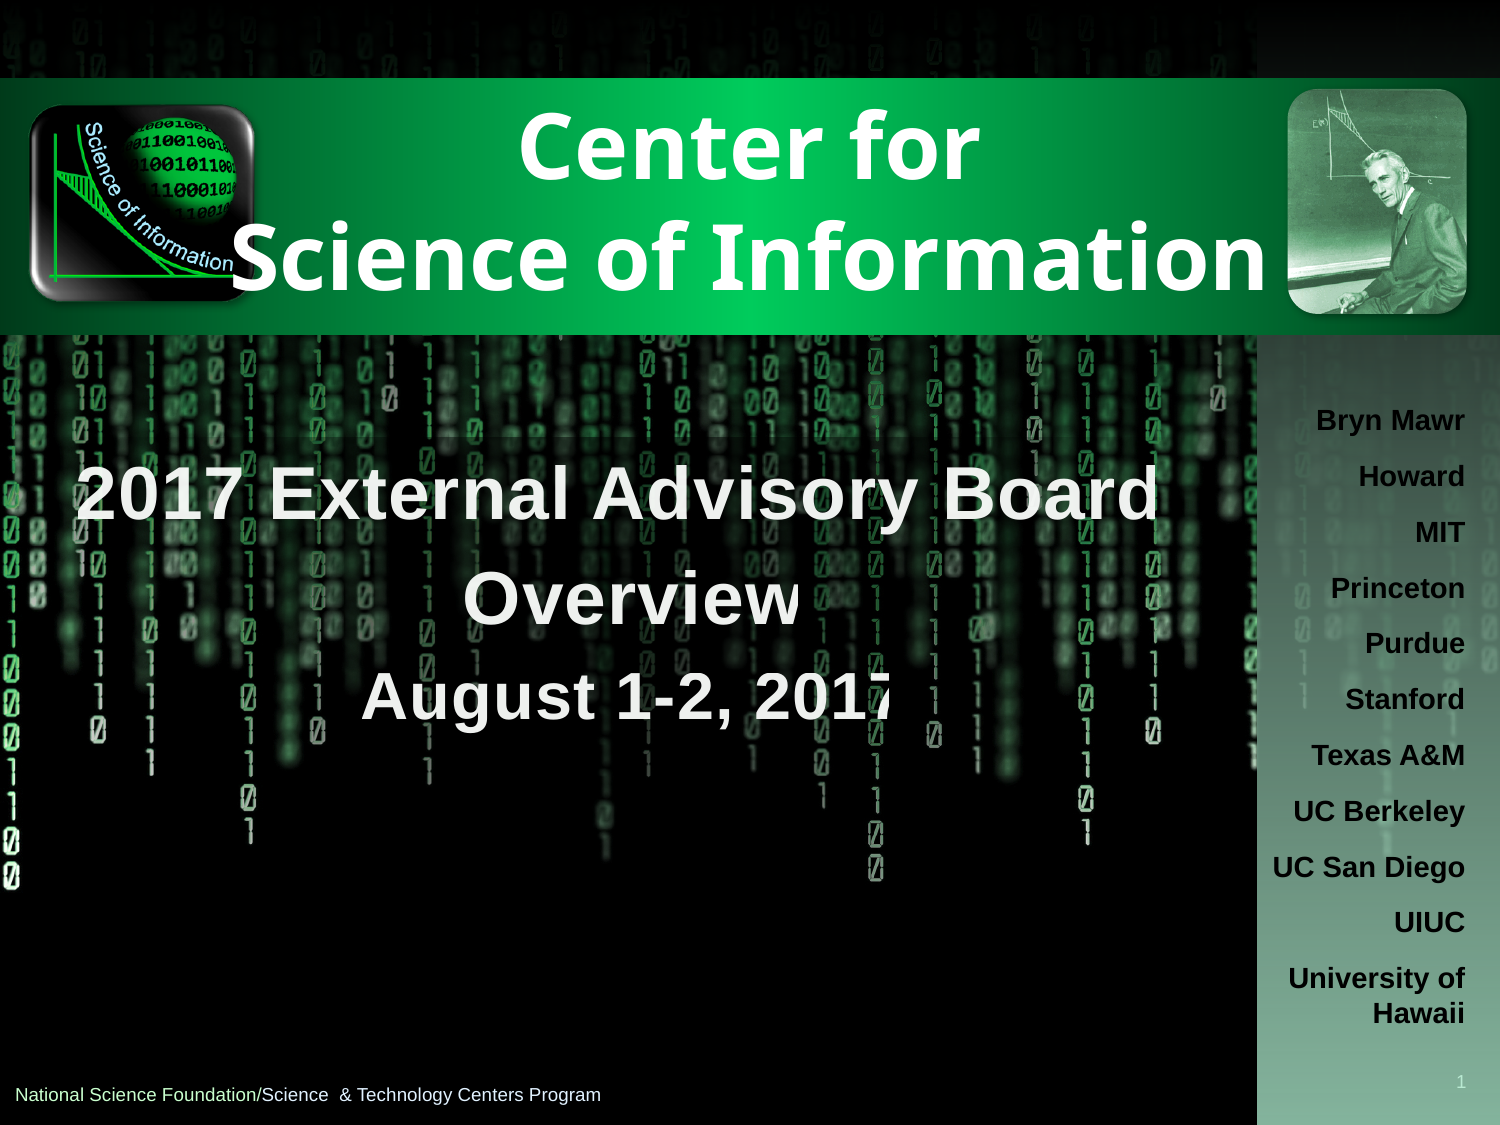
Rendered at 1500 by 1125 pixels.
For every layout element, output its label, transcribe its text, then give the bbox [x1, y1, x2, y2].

footer National Science Foundation/Science & Technology Centers Program [0, 1063, 785, 1124]
slide_number 1 [1381, 1051, 1482, 1111]
subtitle 2017 External Advisory Board: Overview August 1-2, 2017 [52, 437, 1215, 915]
title Center for Science of Information [0, 73, 1500, 324]
picture [0, 335, 1257, 1125]
